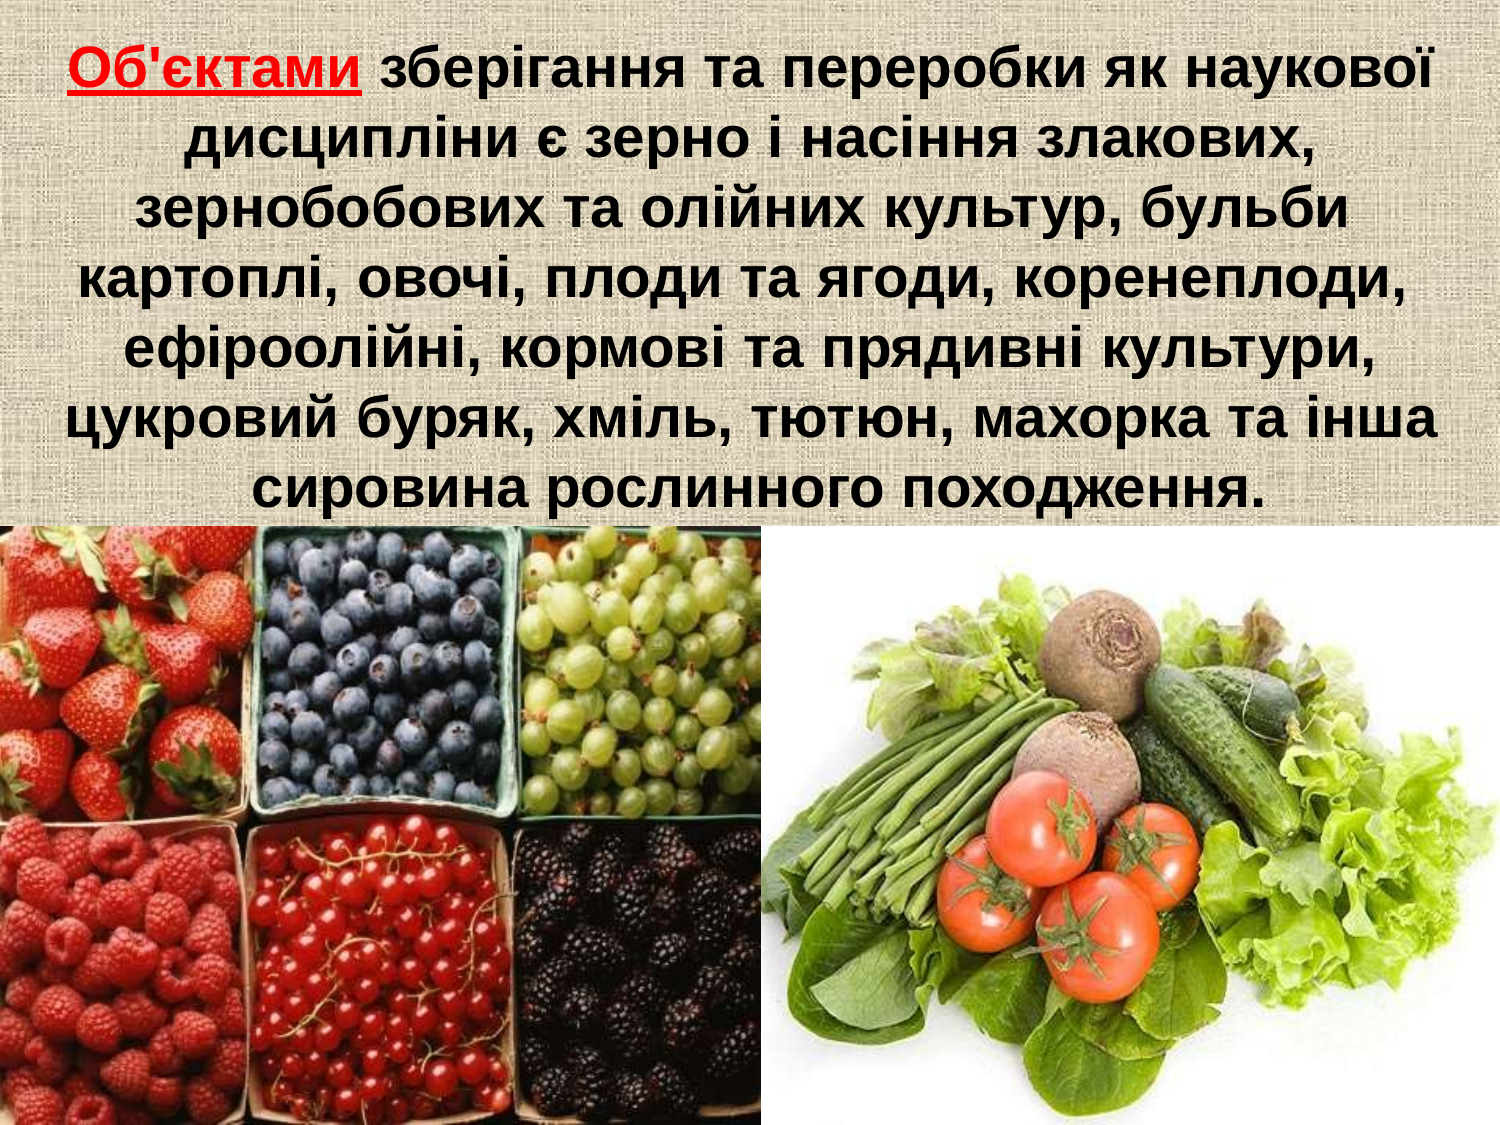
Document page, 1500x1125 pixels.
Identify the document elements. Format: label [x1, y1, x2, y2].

text_box [0, 526, 1500, 1125]
picture [0, 0, 1500, 526]
